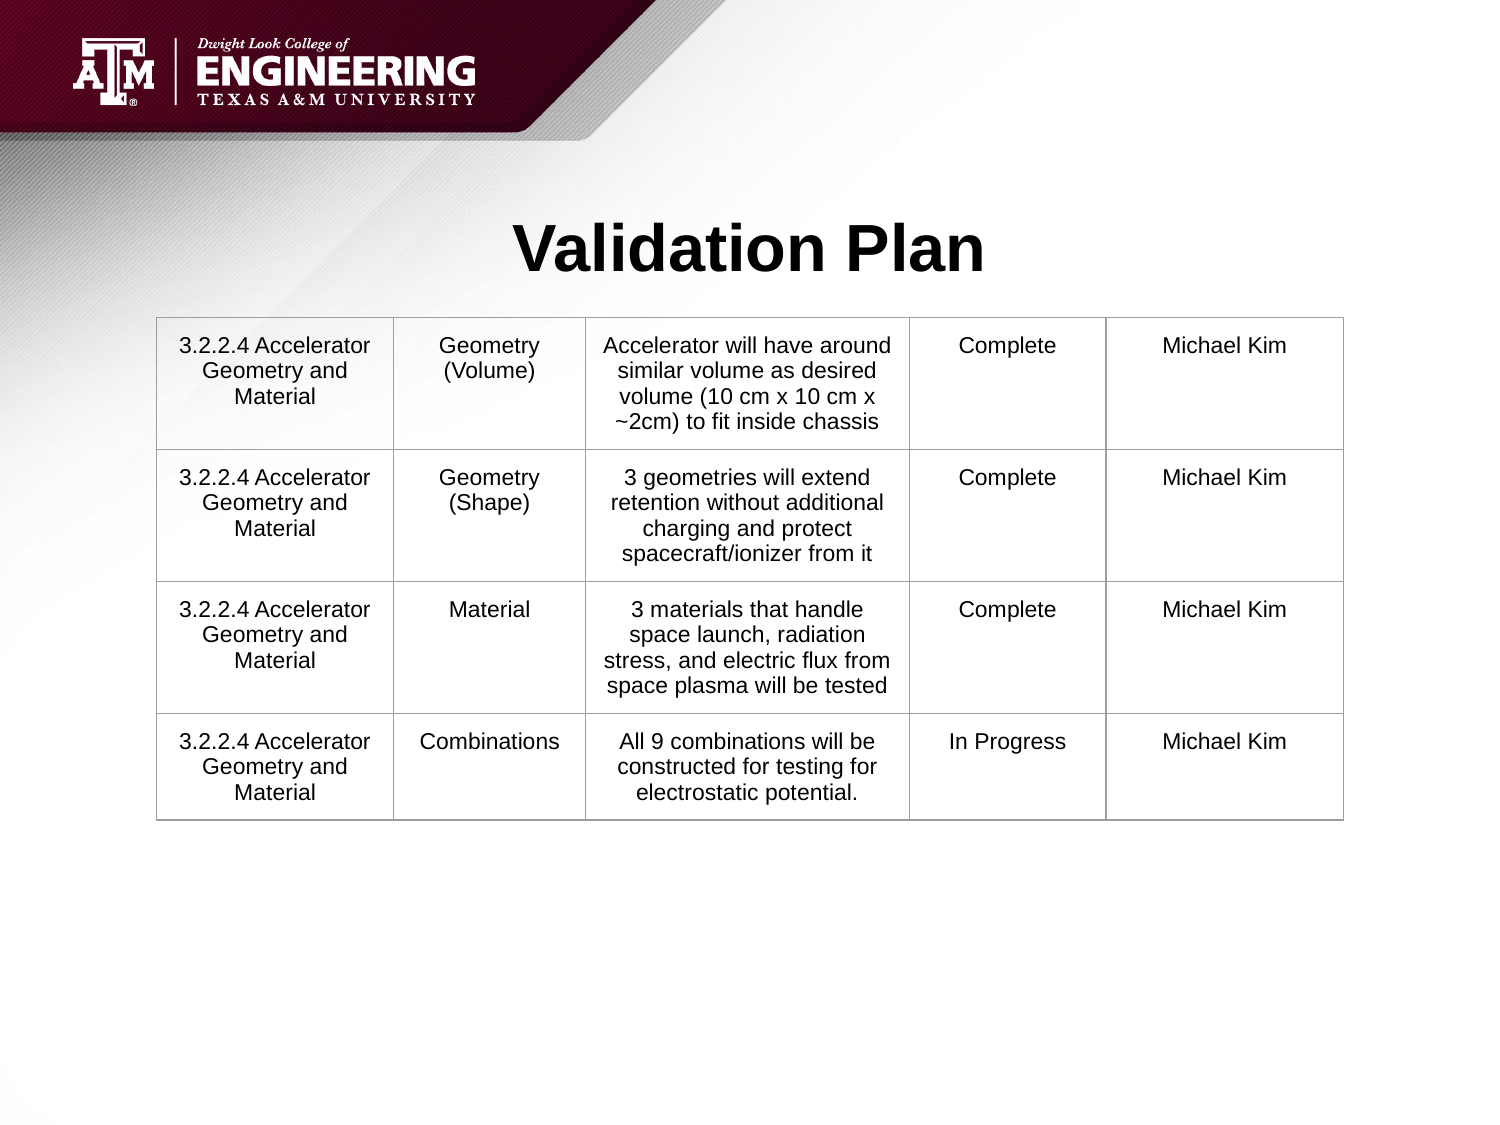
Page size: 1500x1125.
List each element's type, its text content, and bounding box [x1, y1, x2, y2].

list [75, 336, 1425, 1097]
table_cell All 9 combinations will be constructed for testing for electrostatic potential. [586, 714, 909, 819]
table_cell 3.2.2.4 Accelerator Geometry and Material [157, 714, 393, 819]
table_cell 3.2.2.4 Accelerator Geometry and Material [157, 582, 393, 713]
table_cell 3.2.2.4 Accelerator Geometry and Material [157, 450, 393, 581]
table_cell Complete [910, 582, 1105, 713]
picture [0, 0, 1500, 1125]
table_header Geometry (Volume) [394, 318, 585, 449]
table_cell Complete [910, 450, 1105, 581]
table_cell 3 materials that handle space launch, radiation stress, and electric flux from space plasma will be tested [586, 582, 909, 713]
title Validation Plan [75, 178, 1425, 311]
table_header Accelerator will have around similar volume as desired volume (10 cm x 10 cm x ~2cm) to fit inside chassis [586, 318, 909, 449]
table_header 3.2.2.4 Accelerator Geometry and Material [157, 318, 393, 449]
table_cell In Progress [910, 714, 1105, 819]
table_header Complete [910, 318, 1105, 449]
table_cell Geometry (Shape) [394, 450, 585, 581]
table_cell Michael Kim [1107, 450, 1343, 581]
table_cell Michael Kim [1107, 582, 1343, 713]
table_header Michael Kim [1107, 318, 1343, 449]
table_cell 3 geometries will extend retention without additional charging and protect spacecraft/ionizer from it [586, 450, 909, 581]
table_cell Combinations [394, 714, 585, 819]
table_cell Michael Kim [1107, 714, 1343, 819]
table_cell Material [394, 582, 585, 713]
